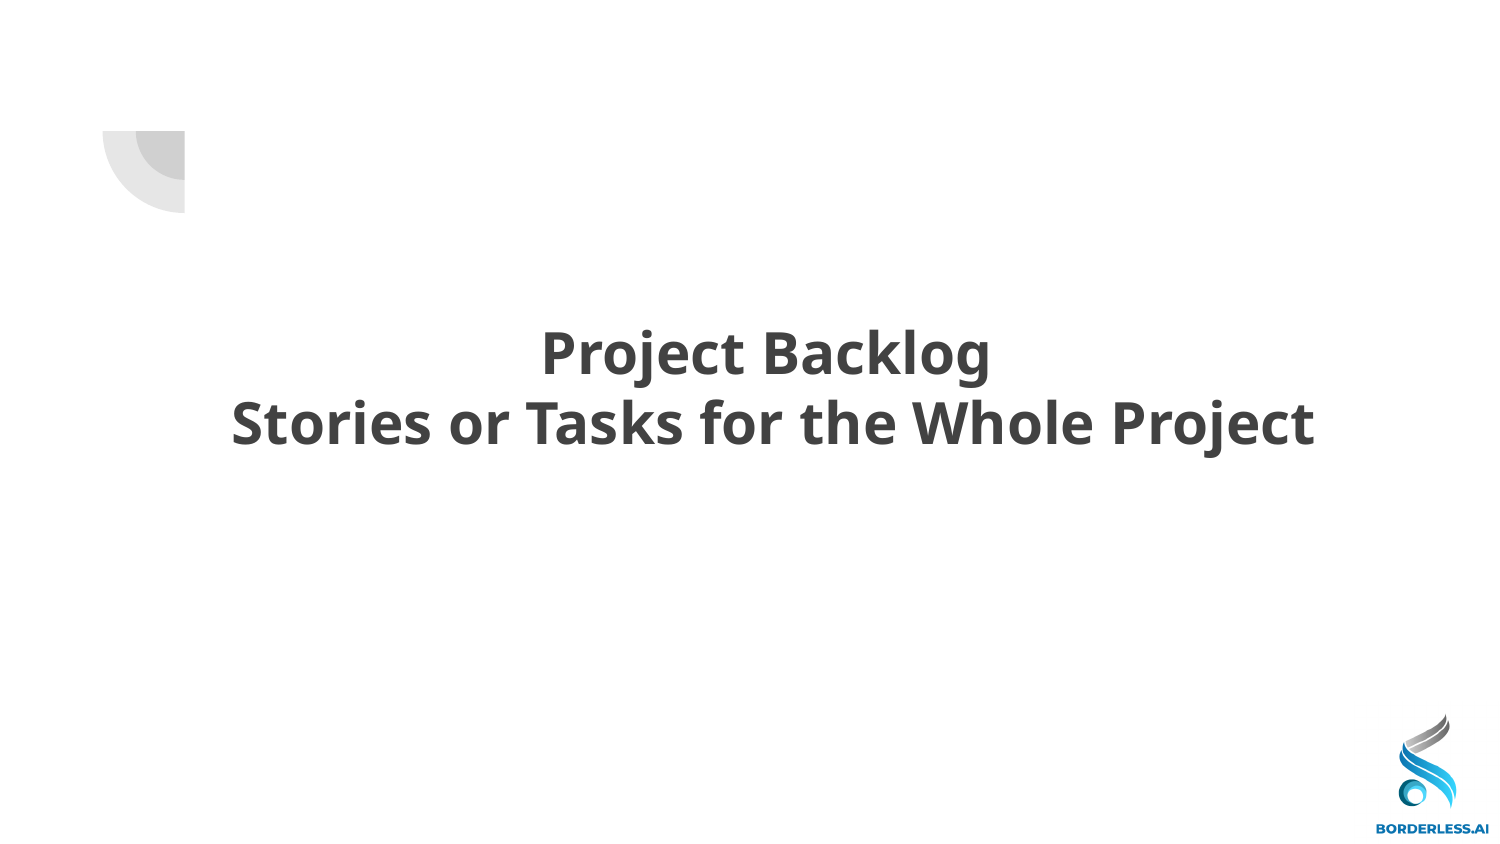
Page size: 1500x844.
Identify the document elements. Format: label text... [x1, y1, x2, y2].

title Project Backlog Stories or Tasks for the Whole Project [197, 301, 1351, 482]
picture [1354, 701, 1500, 844]
